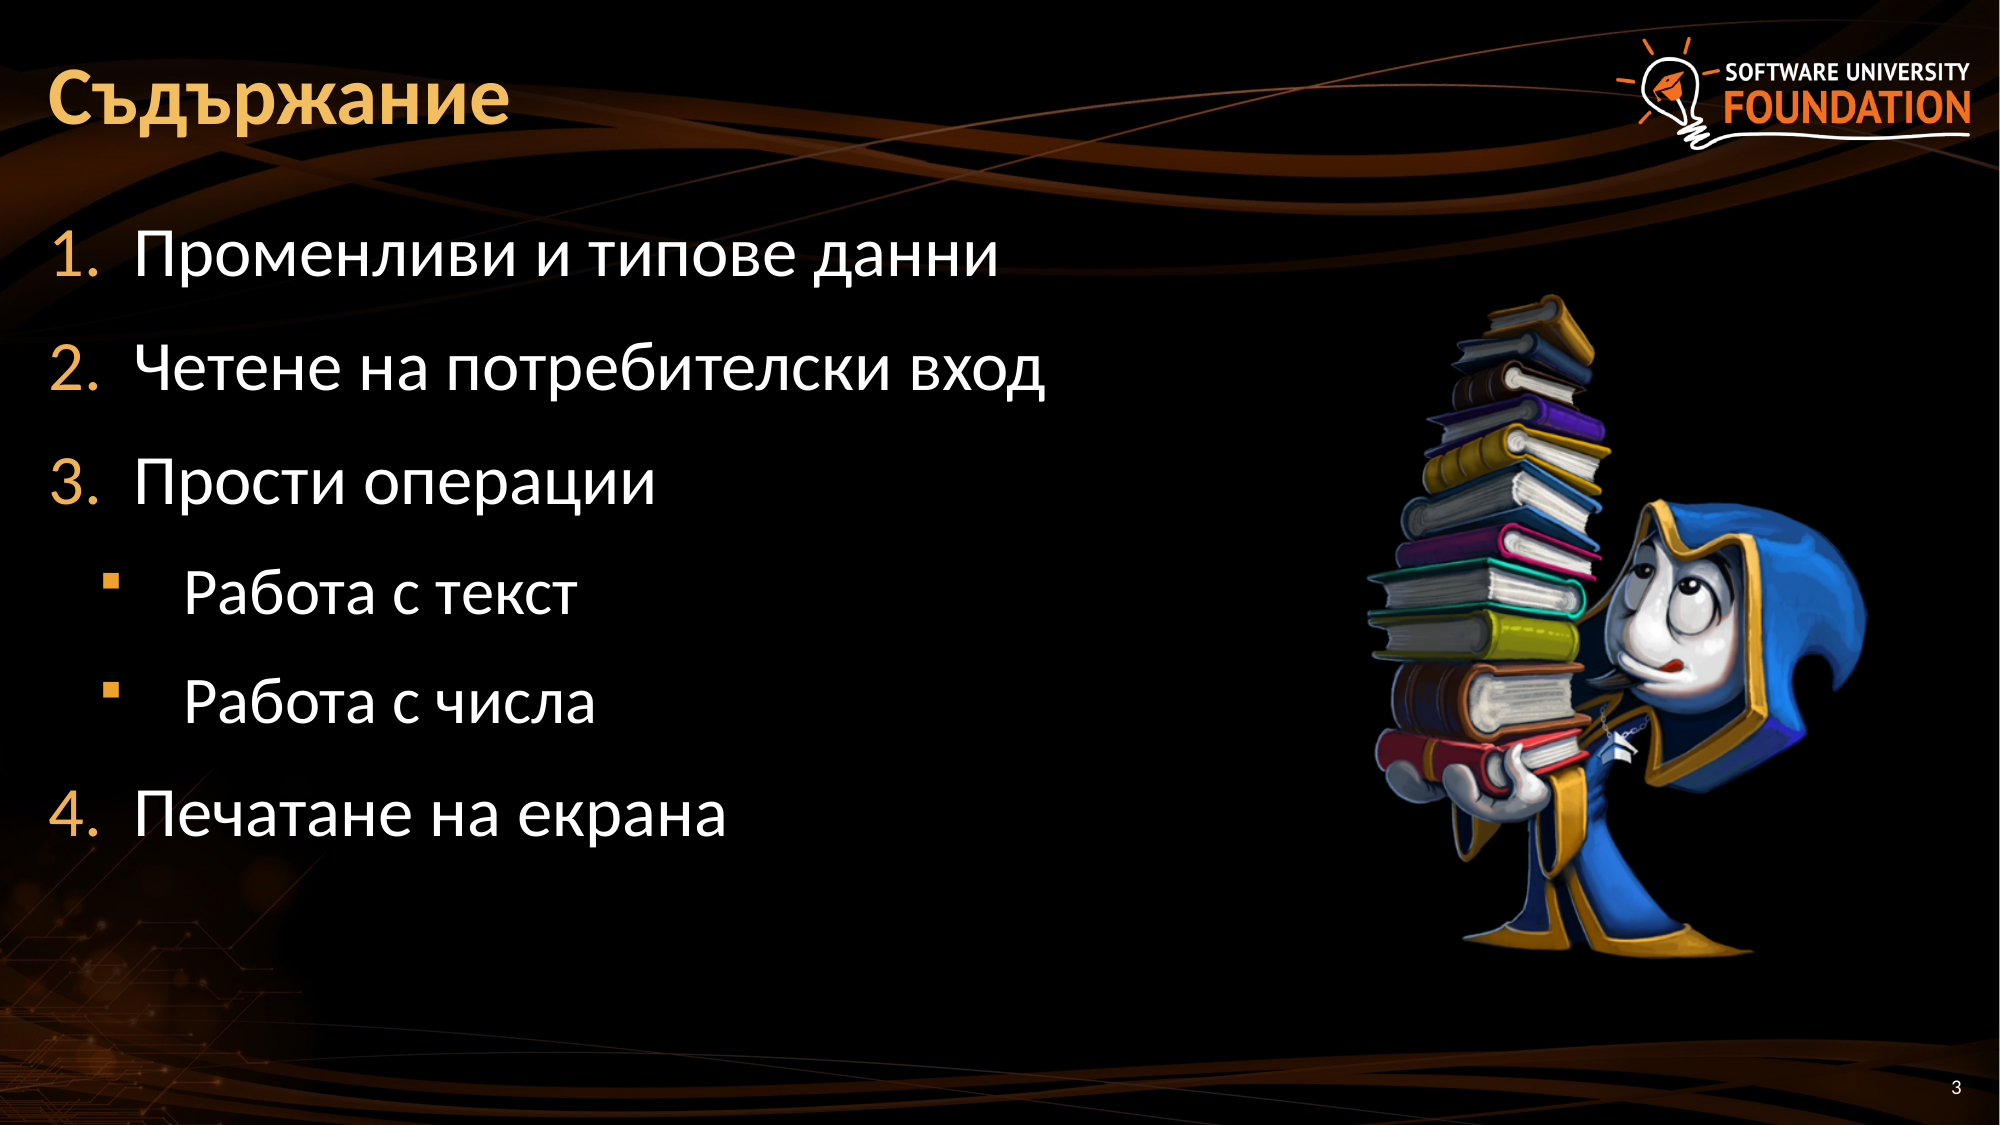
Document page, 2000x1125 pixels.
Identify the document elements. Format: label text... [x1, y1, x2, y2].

list Променливи и типове данни Четене на потребителски вход Прости операции Работа с текст Работа с числа Печатане на екрана [31, 195, 1360, 1103]
slide_number 3 [1897, 1070, 1968, 1103]
title Съдържание [30, 6, 1602, 189]
picture [0, 0, 2000, 1125]
